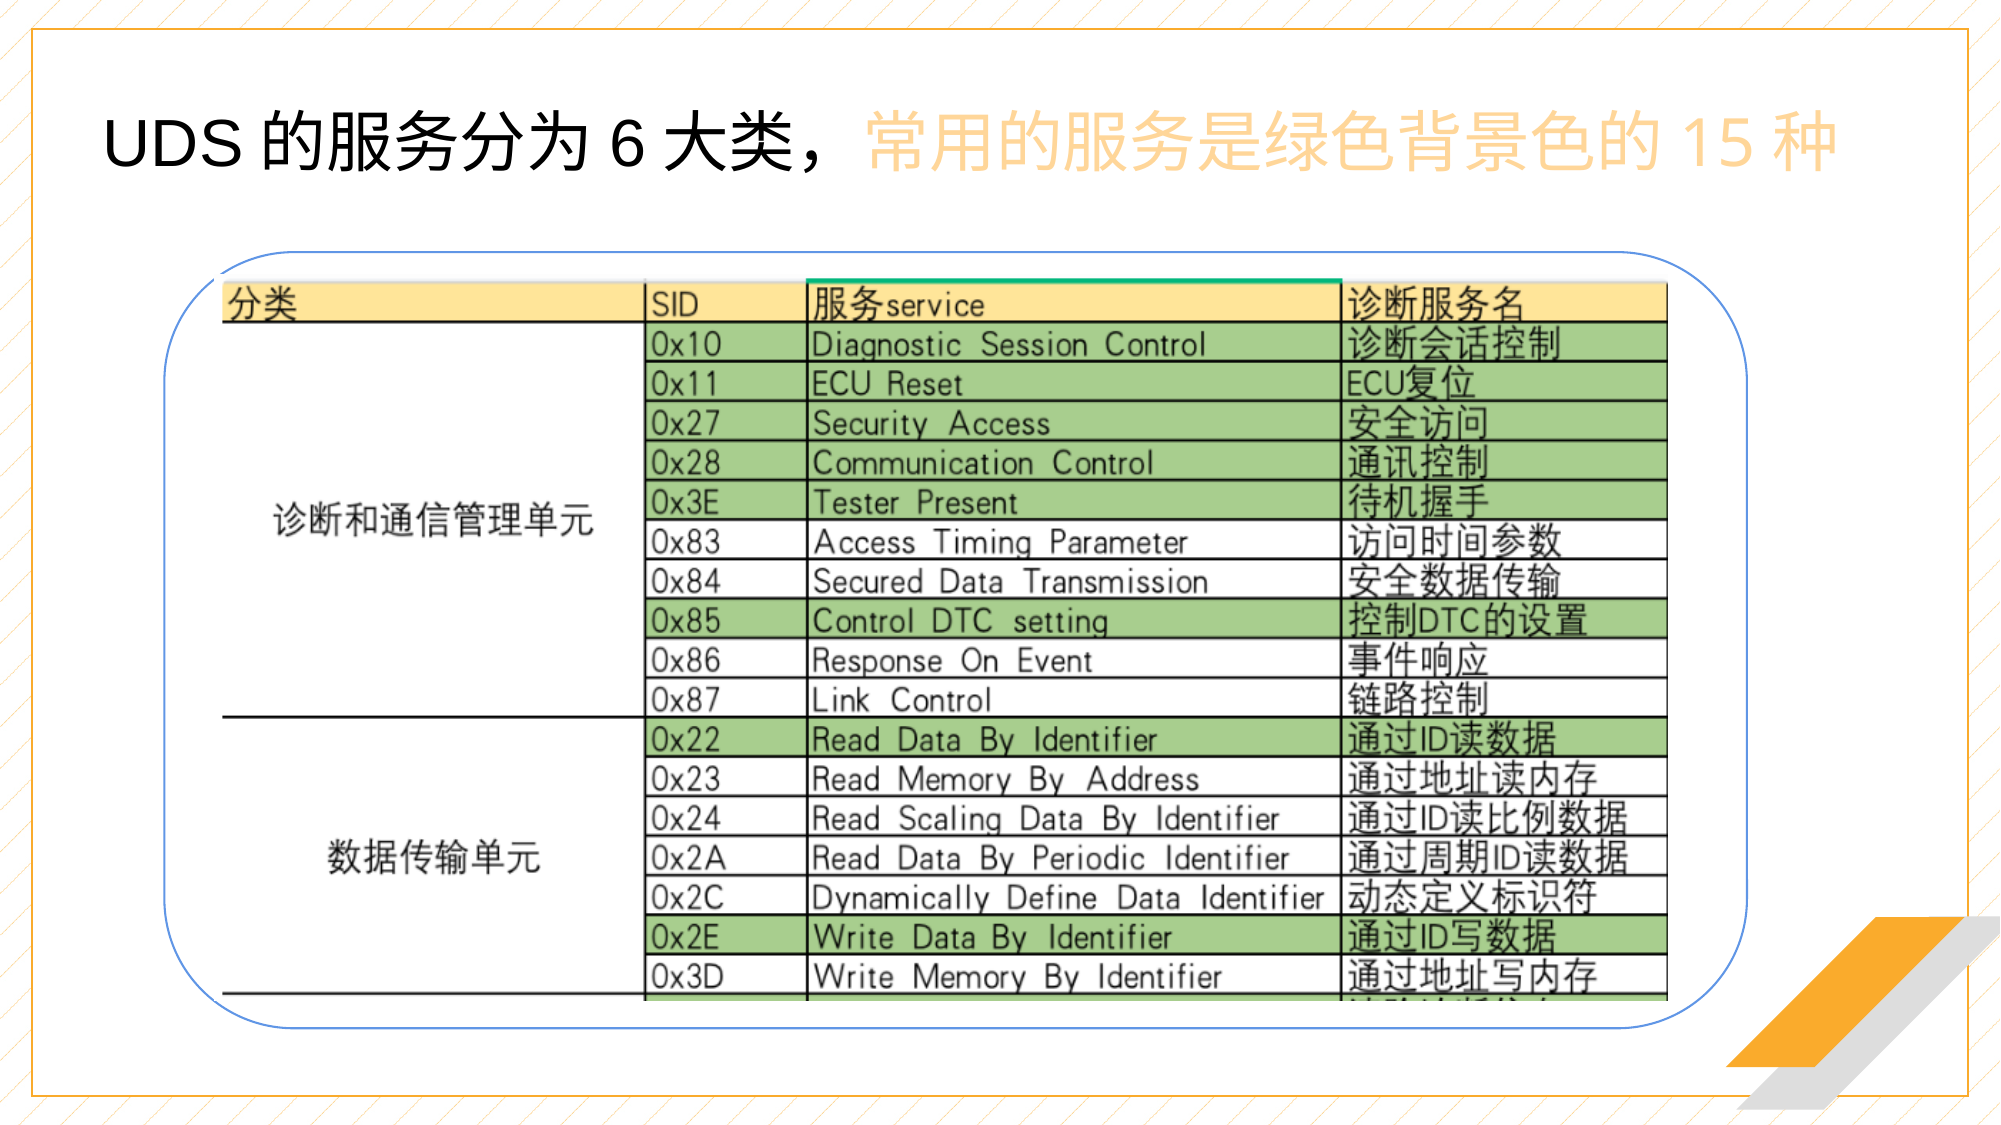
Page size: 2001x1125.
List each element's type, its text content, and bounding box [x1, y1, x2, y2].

text_box [1733, 915, 2000, 1111]
picture [214, 274, 1668, 1001]
text_box [163, 251, 1749, 1030]
text_box [1723, 915, 1968, 1069]
text_box UDS的服务分为6大类，常用的服务是绿色背景色的15种 [87, 92, 1919, 200]
picture [0, 0, 2000, 1125]
